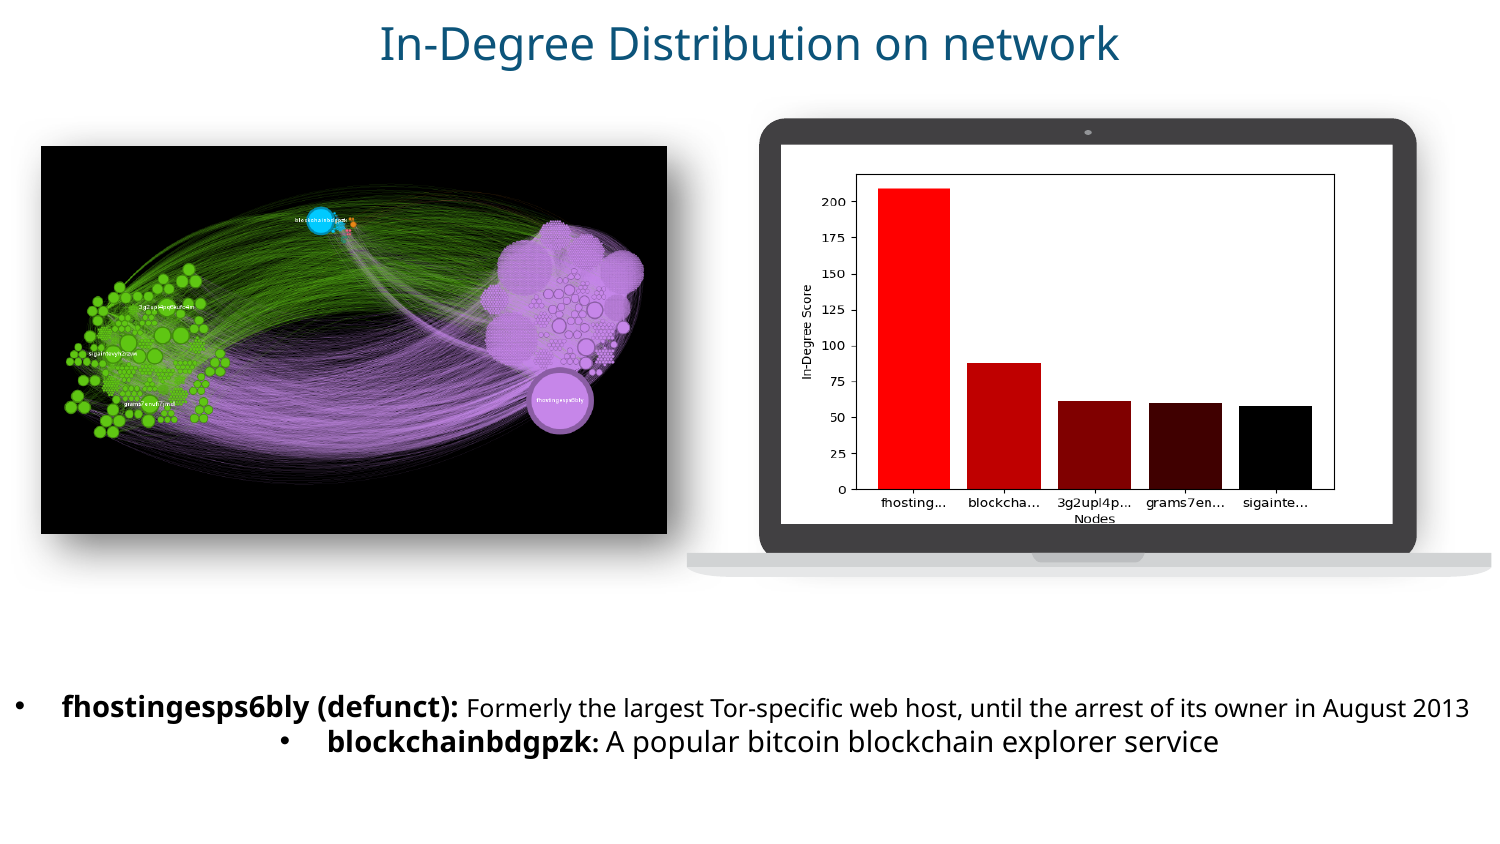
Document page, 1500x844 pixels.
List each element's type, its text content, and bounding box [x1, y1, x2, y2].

picture [41, 146, 667, 534]
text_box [686, 118, 1492, 577]
text_box fhostingesps6bly (defunct): Formerly the largest Tor-specific web host, until the arrest of its owner in August 2013 blockchainbdgpzk: A popular bitcoin blockchain explorer service [0, 680, 1500, 766]
title In-Degree Distribution on network [0, 0, 1500, 94]
